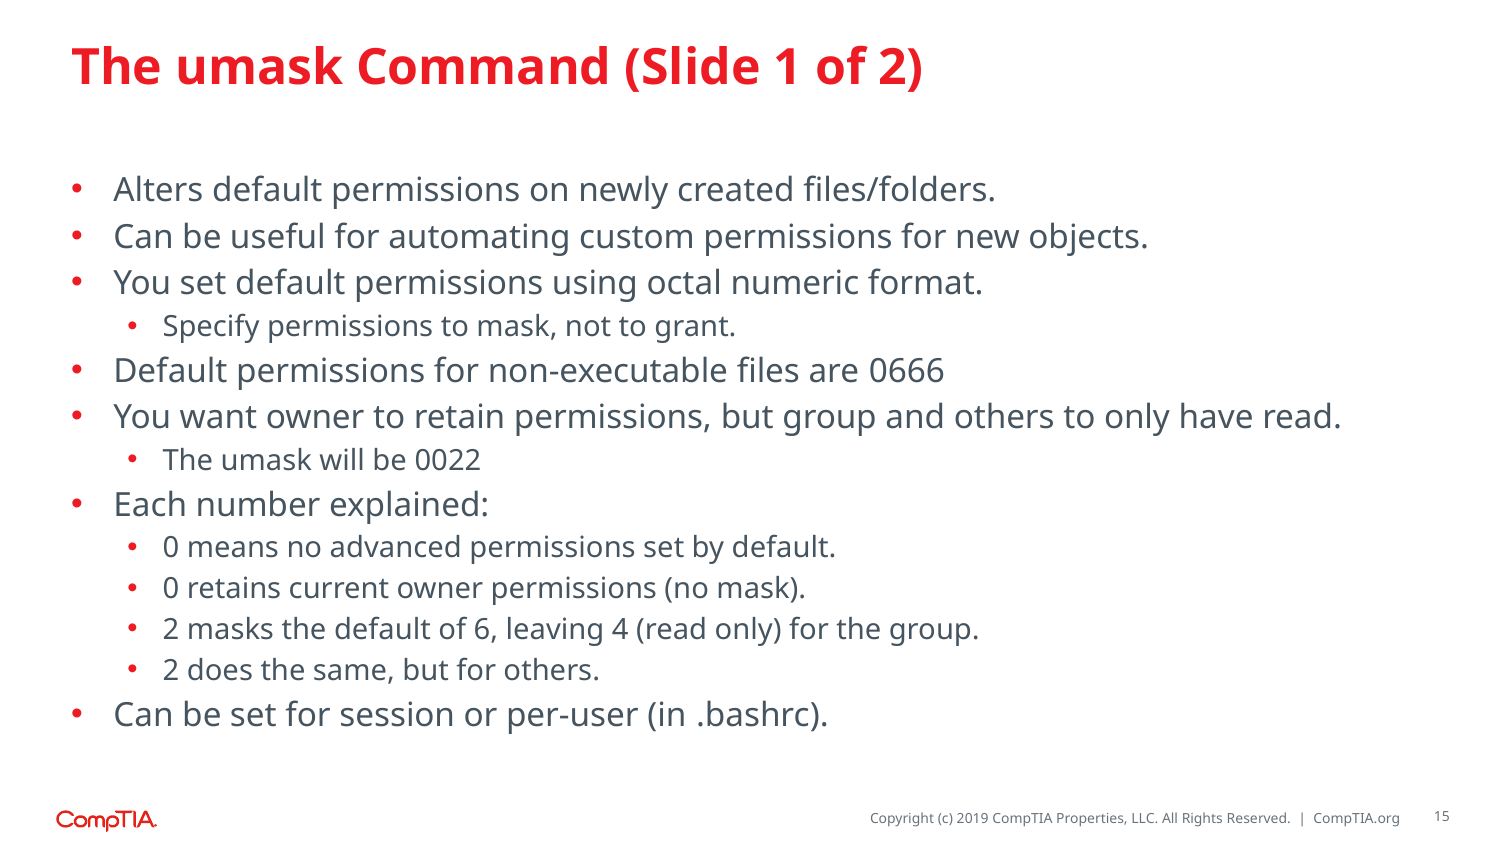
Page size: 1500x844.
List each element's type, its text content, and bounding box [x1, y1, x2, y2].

slide_number 15 [1407, 800, 1450, 835]
list Alters default permissions on newly created files/folders. Can be useful for automating custom permissions for new objects. You set default permissions using octal numeric format. Specify permissions to mask, not to grant. Default permissions for non-executable files are 0666 You want owner to retain permissions, but group and others to only have read. The umask will be 0022 Each number explained: 0 means no advanced permissions set by default. 0 retains current owner permissions (no mask). 2 masks the default of 6, leaving 4 (read only) for the group. 2 does the same, but for others. Can be set for session or per-user (in .bashrc). [56, 160, 1444, 746]
title The umask Command (Slide 1 of 2) [56, 12, 1444, 117]
